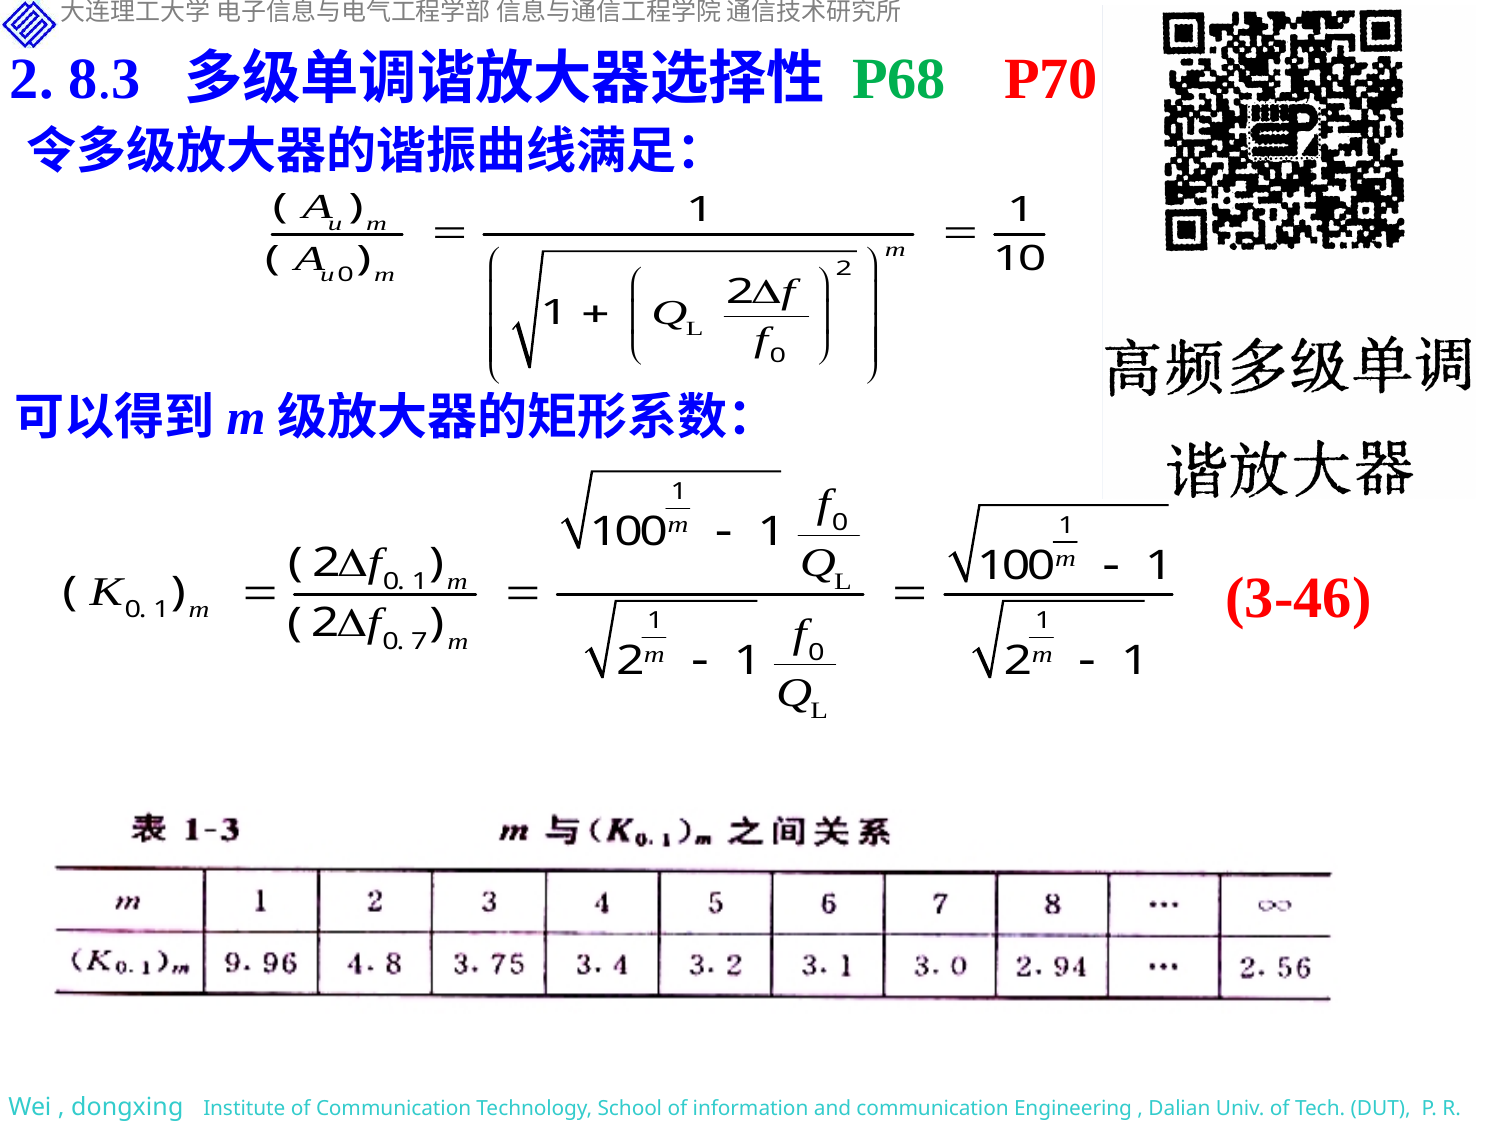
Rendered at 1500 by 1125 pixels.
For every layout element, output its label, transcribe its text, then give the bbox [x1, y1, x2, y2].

text_box (3-46) [1210, 552, 1387, 637]
picture [1102, 5, 1476, 499]
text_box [64, 461, 1182, 728]
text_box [263, 181, 1055, 393]
text_box 令多级放大器的谐振曲线满足： [11, 117, 786, 180]
title 2. 8.3 多级单调谐放大器选择性 P68 P70 [0, 44, 1097, 107]
text_box 可以得到m级放大器的矩形系数： [0, 377, 891, 448]
picture [0, 0, 59, 44]
picture [43, 806, 1341, 1018]
